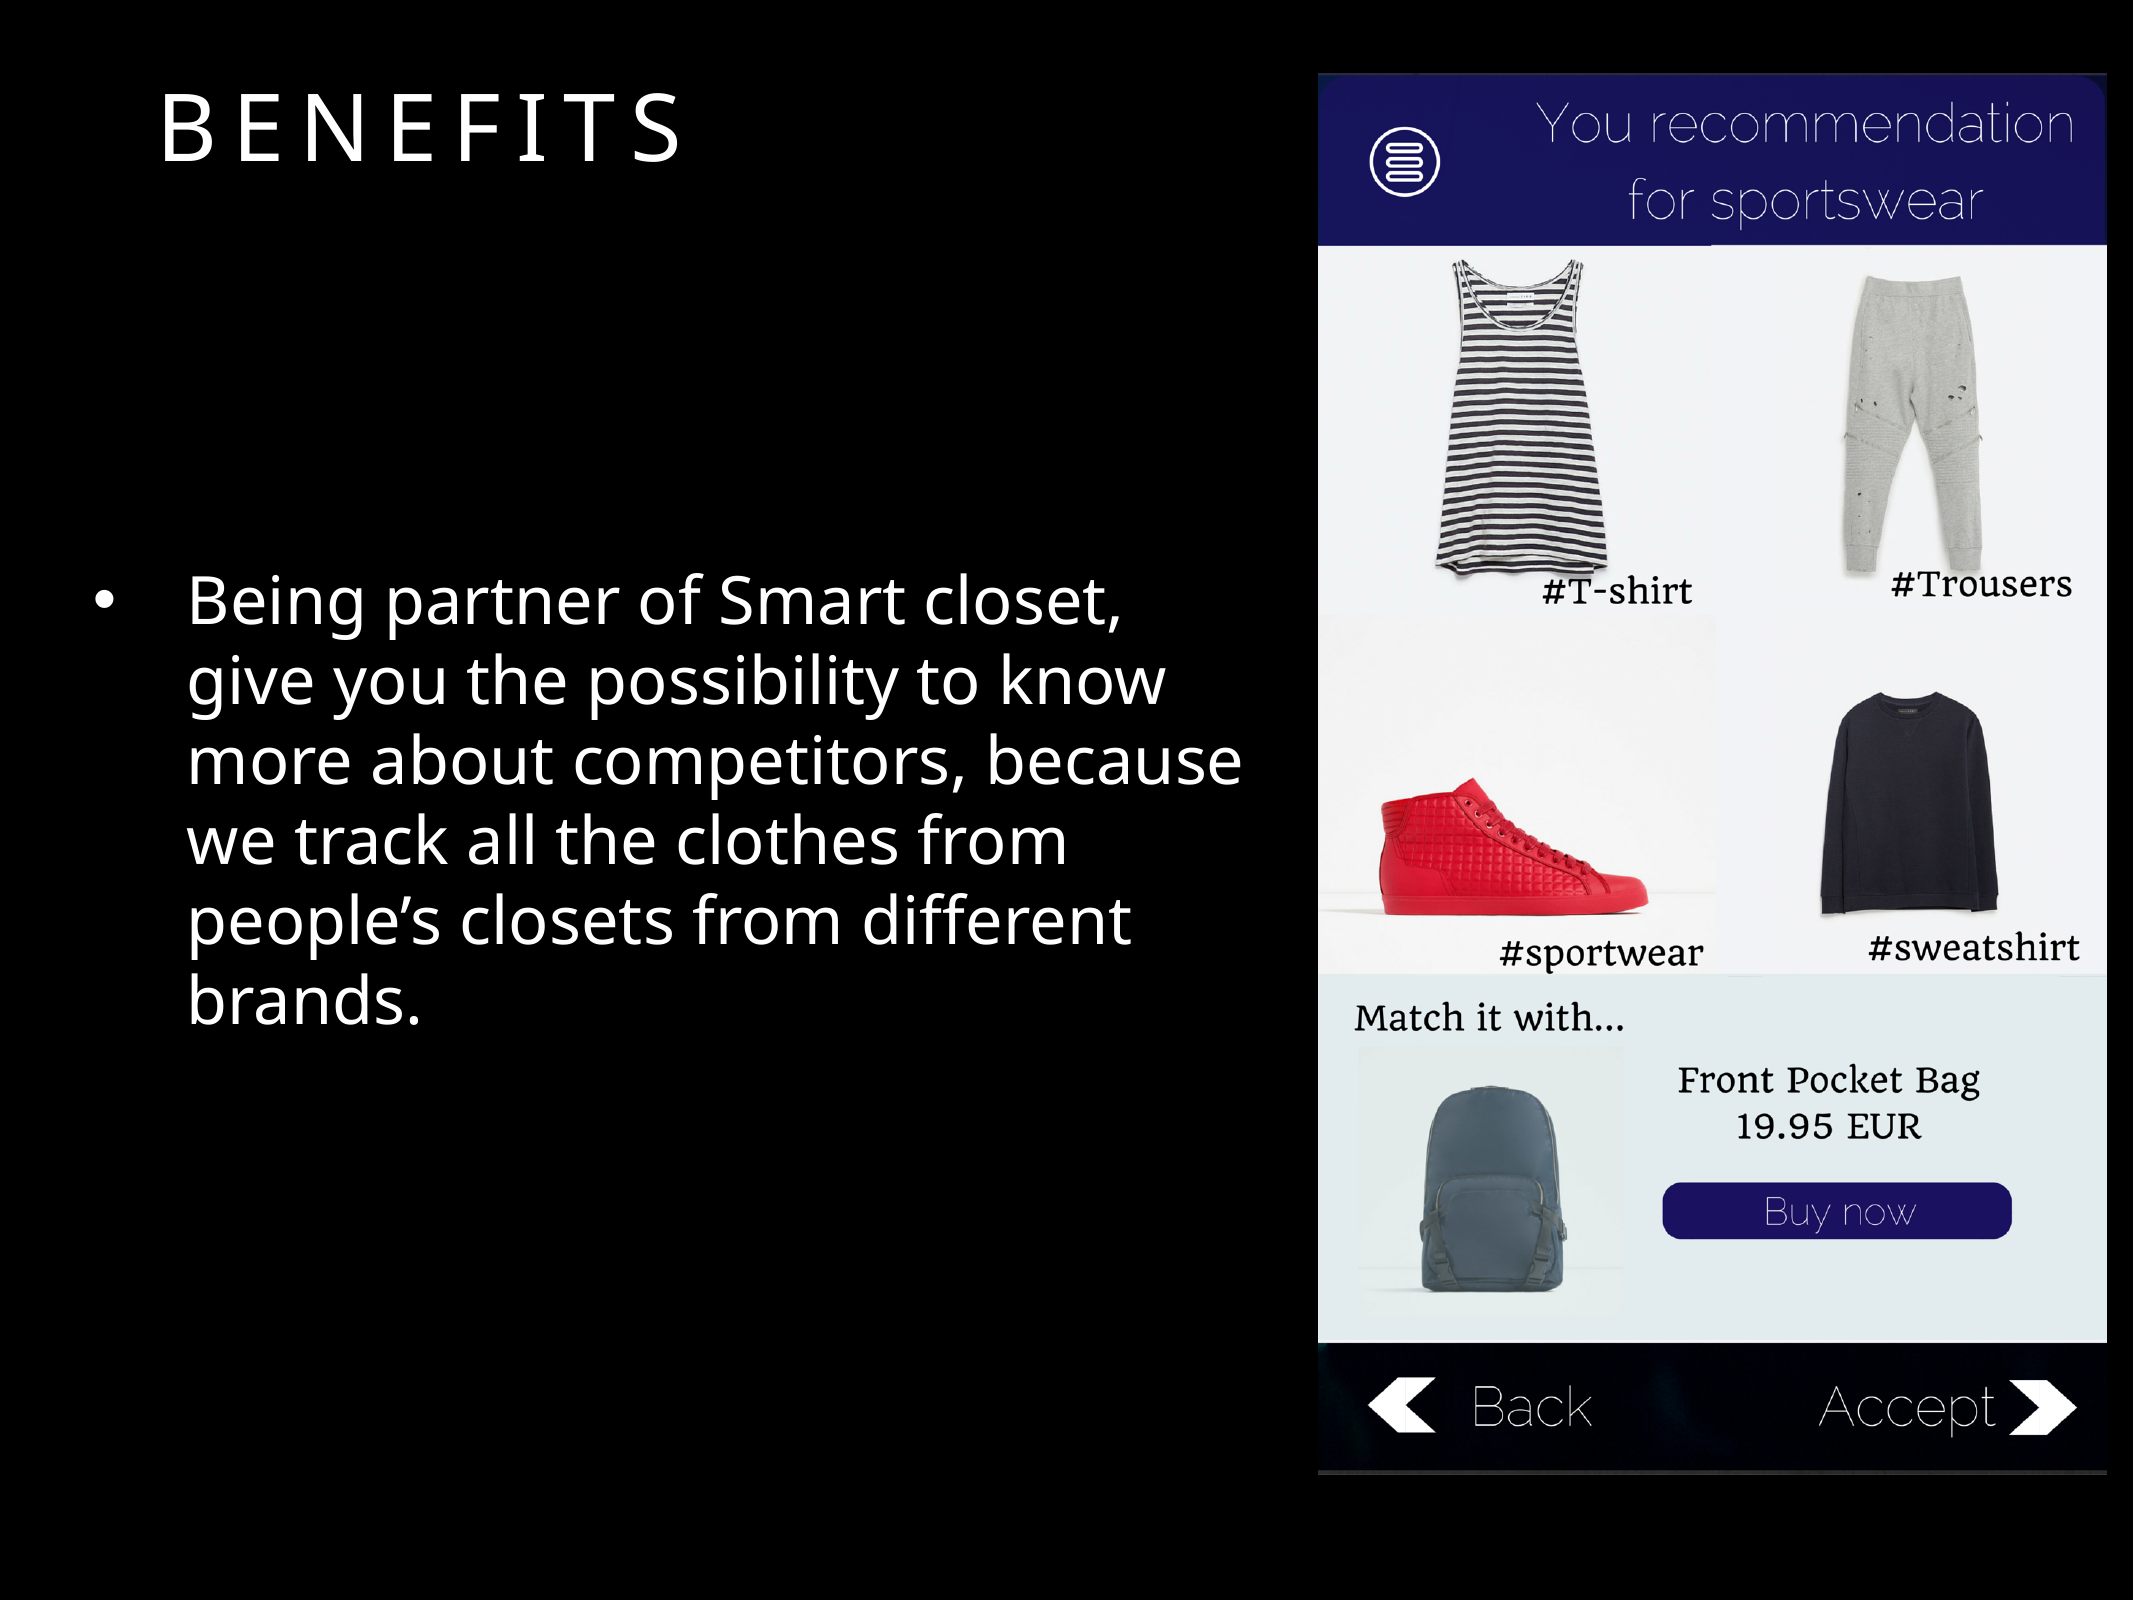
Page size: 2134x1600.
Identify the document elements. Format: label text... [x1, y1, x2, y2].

picture [1318, 73, 2107, 1475]
text_box Being partner of Smart closet, give you the possibility to know more about competitors, because we track all the clothes from people’s closets from different brands. [84, 469, 1276, 1127]
title BenefitS [147, 58, 869, 220]
